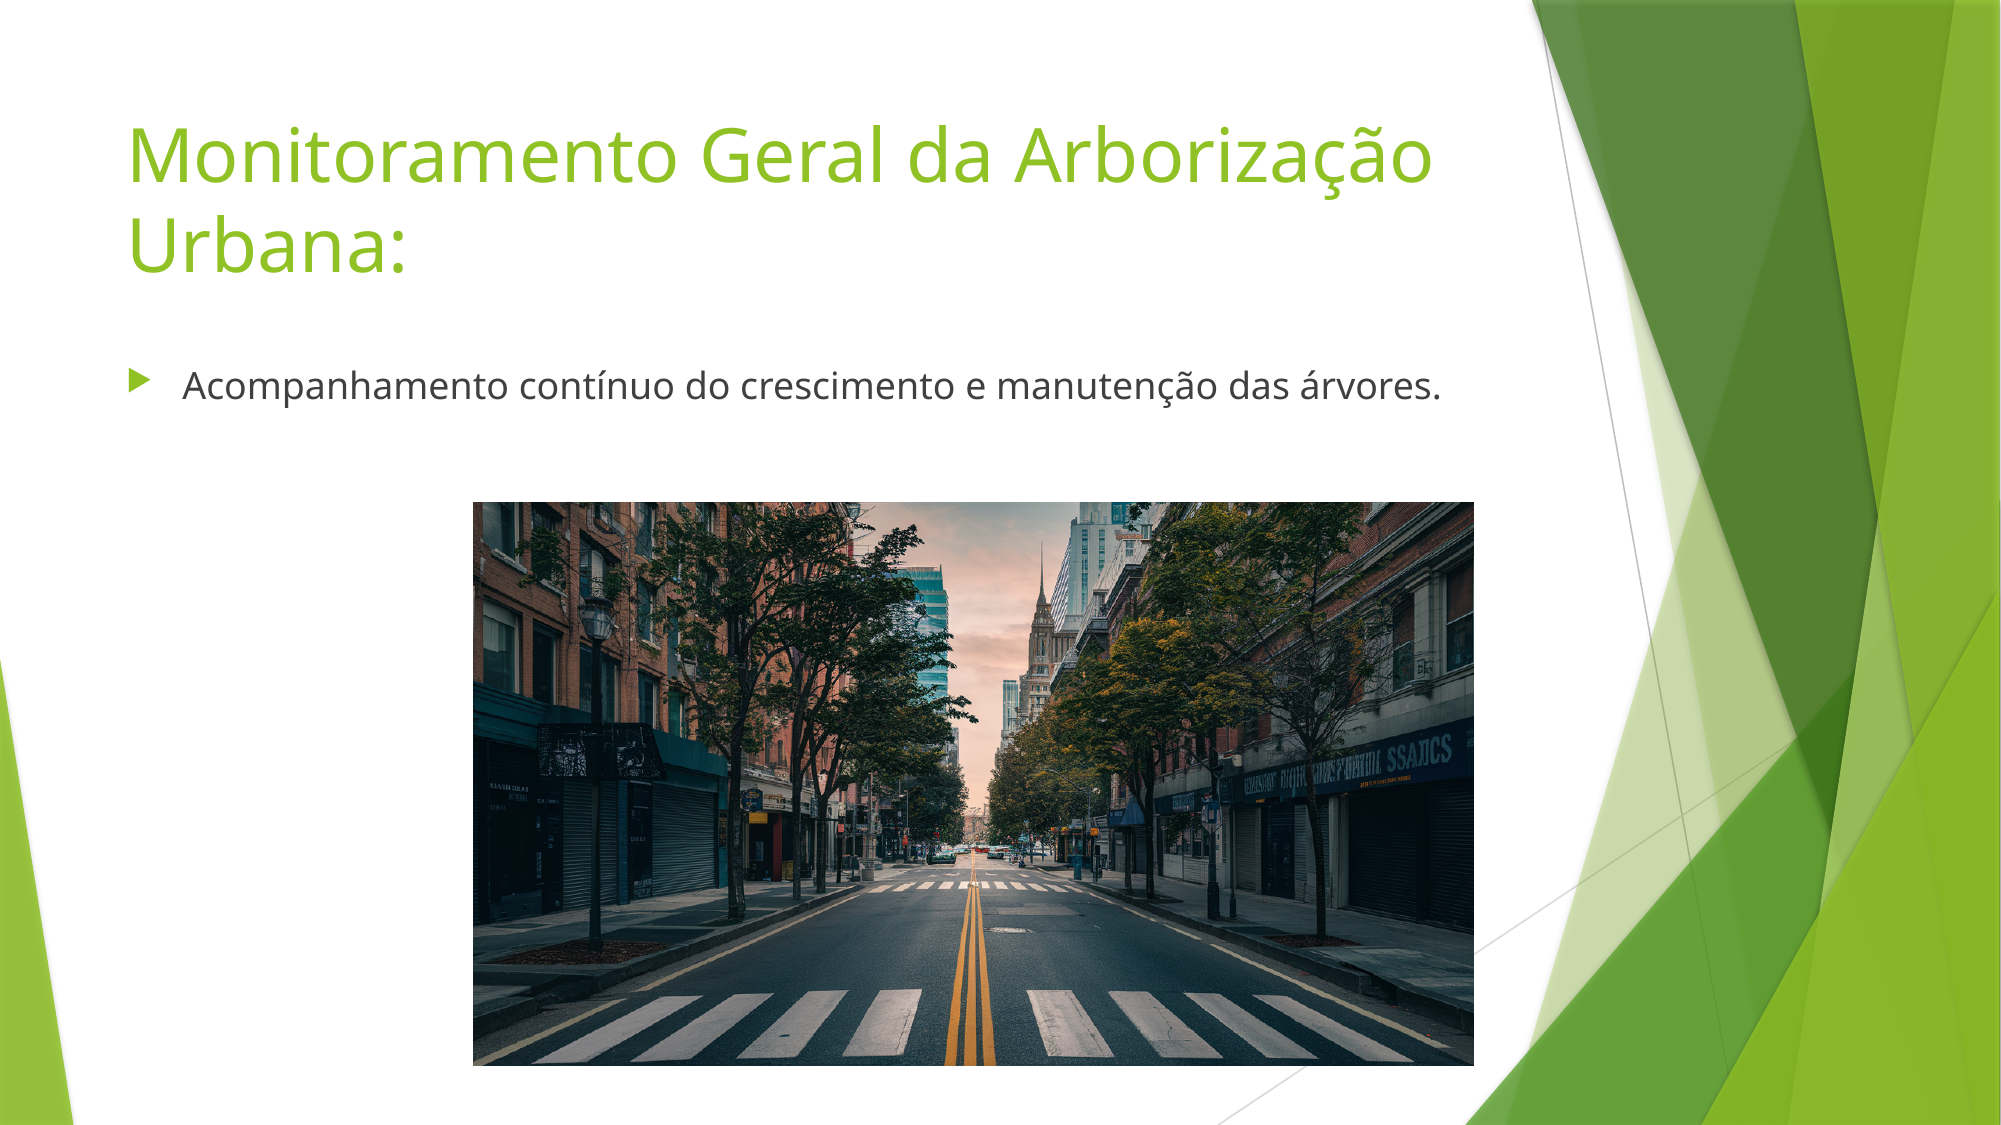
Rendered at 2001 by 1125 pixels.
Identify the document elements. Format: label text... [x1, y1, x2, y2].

title Monitoramento Geral da Arborização Urbana: [111, 99, 1522, 317]
list Acompanhamento contínuo do crescimento e manutenção das árvores. [111, 354, 1522, 992]
picture [472, 502, 1474, 1066]
